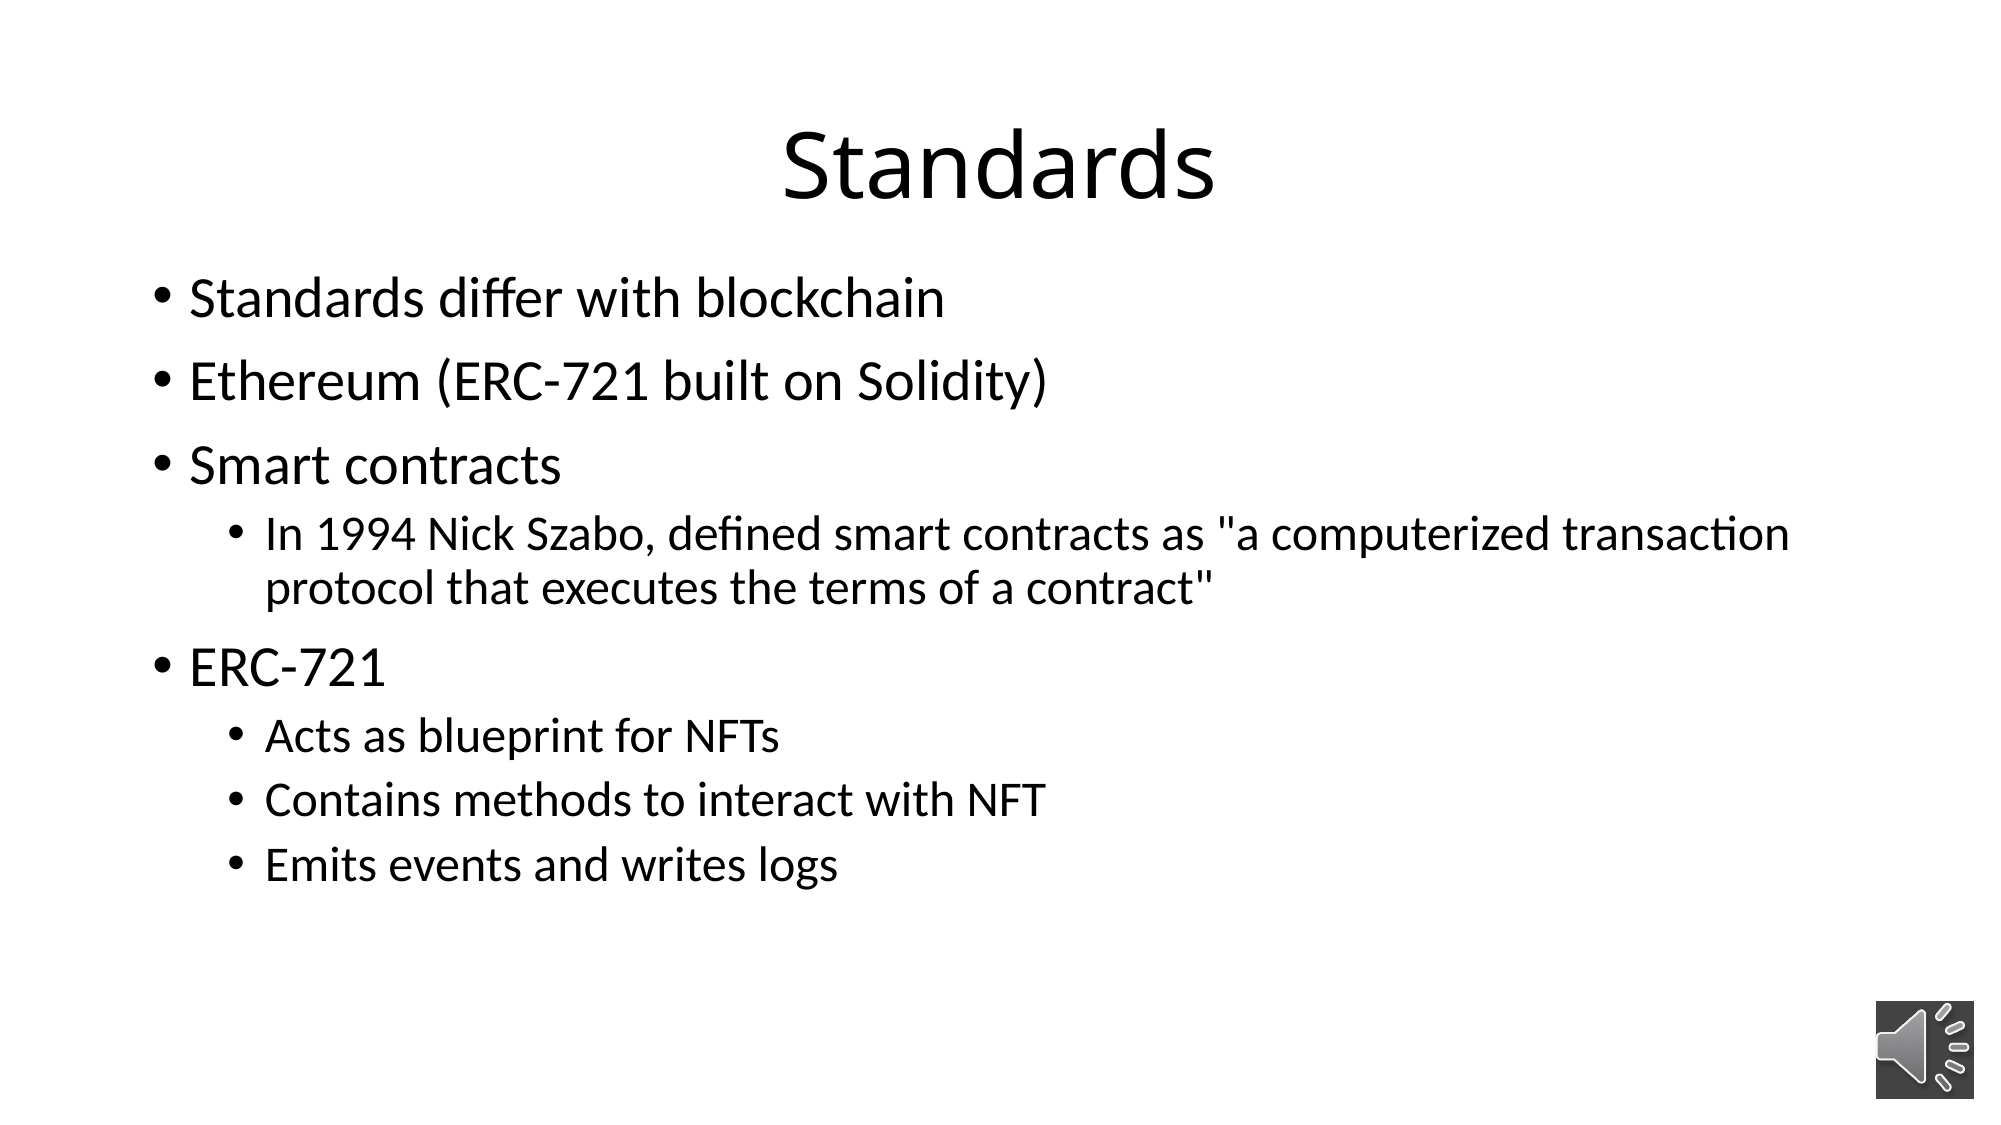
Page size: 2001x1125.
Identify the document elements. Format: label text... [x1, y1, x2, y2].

list Standards differ with blockchain Ethereum (ERC-721 built on Solidity) Smart contracts In 1994 Nick Szabo, defined smart contracts as "a computerized transaction protocol that executes the terms of a contract" ERC-721 Acts as blueprint for NFTs Contains methods to interact with NFT Emits events and writes logs [137, 259, 1863, 1014]
picture [1874, 999, 1975, 1100]
title Standards [137, 59, 1863, 259]
